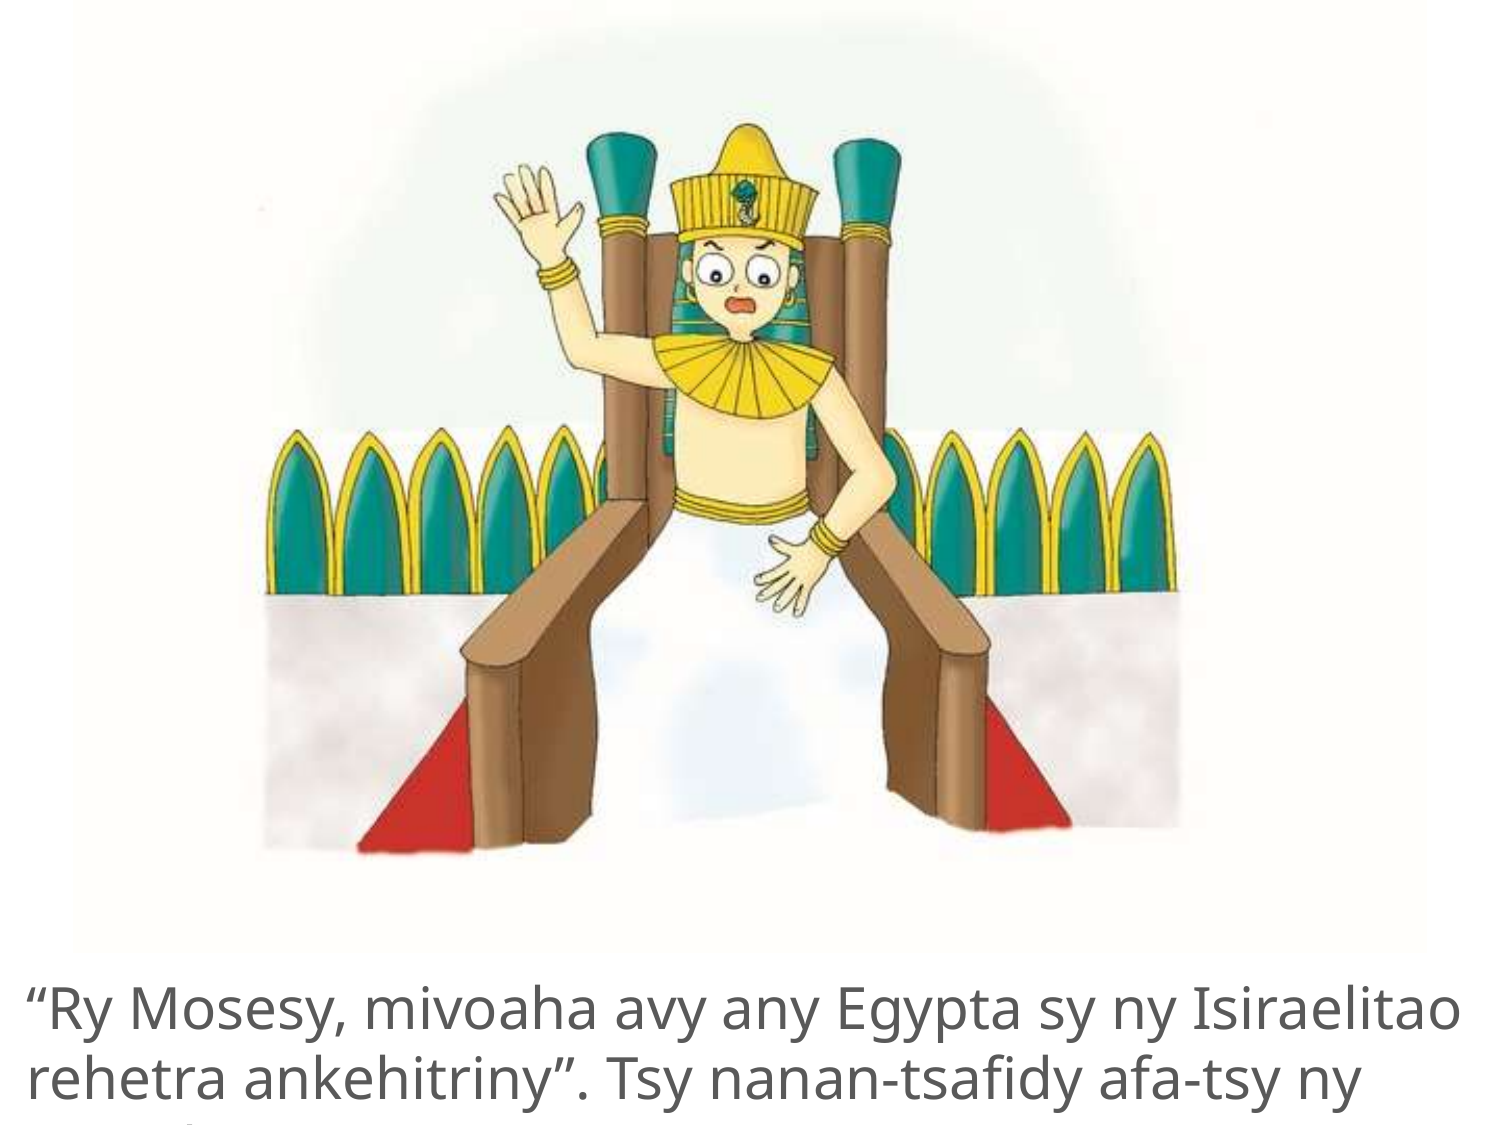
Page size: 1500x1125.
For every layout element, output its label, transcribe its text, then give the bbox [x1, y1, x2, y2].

text_box “Ry Mosesy, mivoaha avy any Egypta sy ny Isiraelitao rehetra ankehitriny”. Tsy nanan-tsafidy afa-tsy ny namela azy ireo i Farao. [11, 964, 1498, 1125]
picture [72, 0, 1427, 953]
